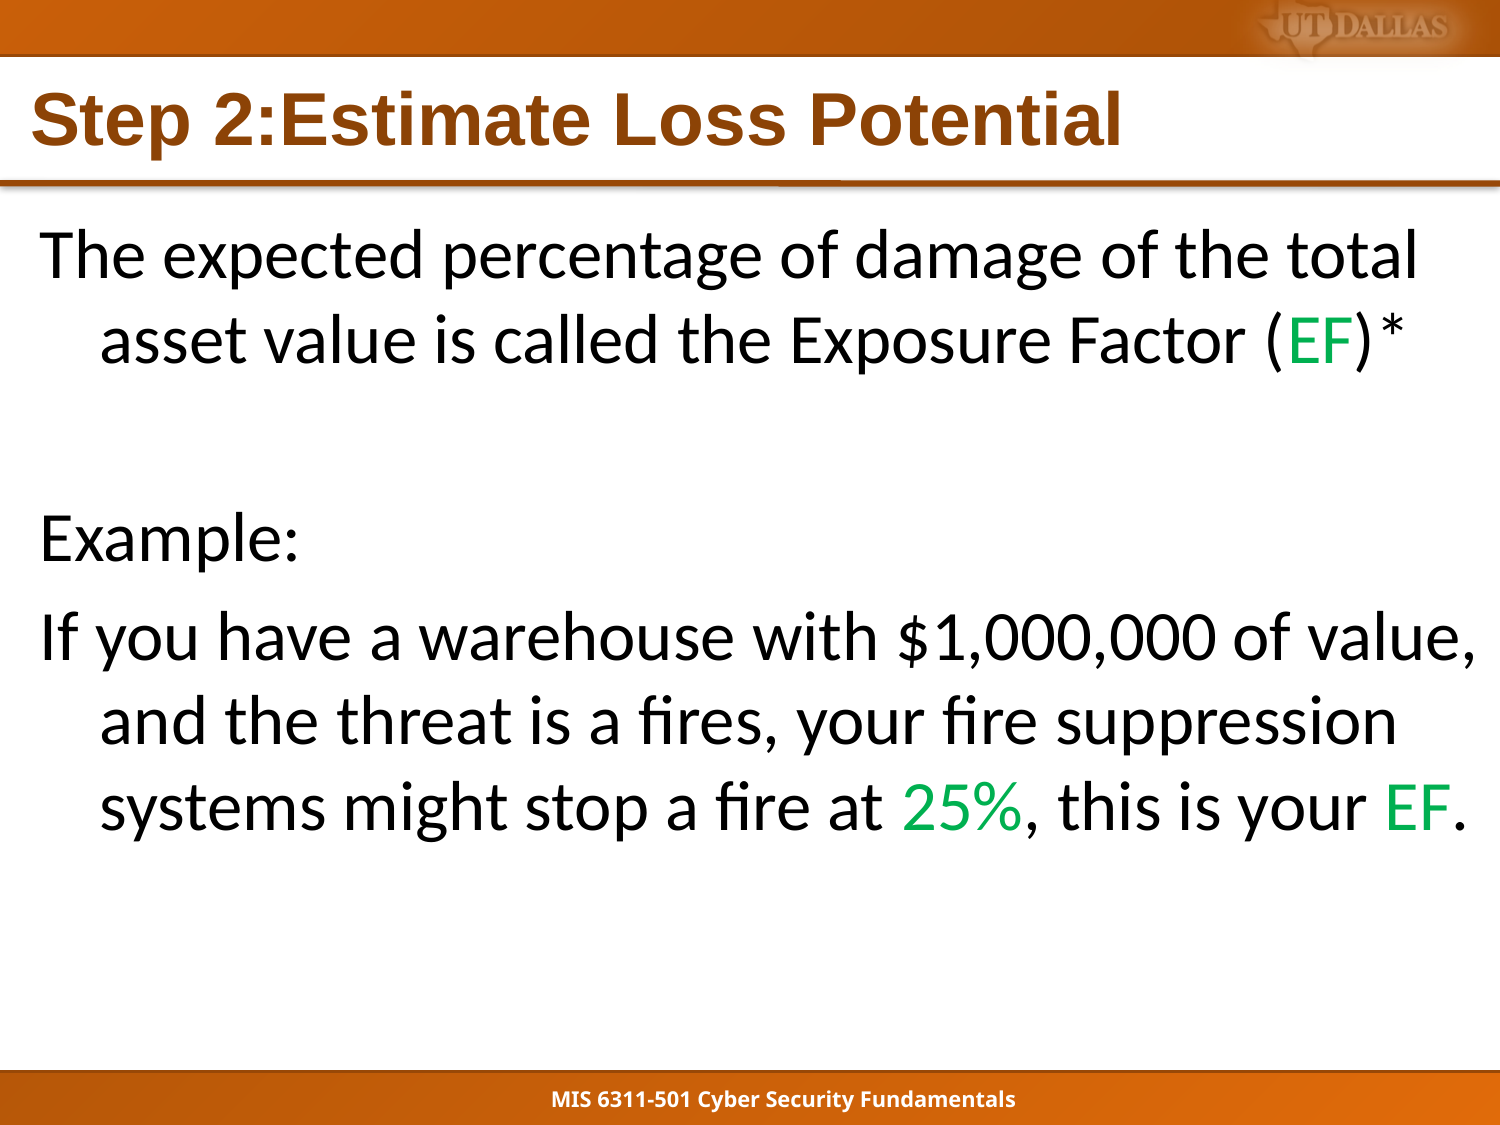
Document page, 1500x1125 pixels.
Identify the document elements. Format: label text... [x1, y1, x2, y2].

title Step 2:Estimate Loss Potential [0, 64, 1500, 178]
picture [1218, 0, 1500, 64]
list The expected percentage of damage of the total asset value is called the Exposure Factor (EF)* Example: If you have a warehouse with $1,000,000 of value, and the threat is a fires, your fire suppression systems might stop a fire at 25%, this is your EF. [24, 199, 1500, 1077]
